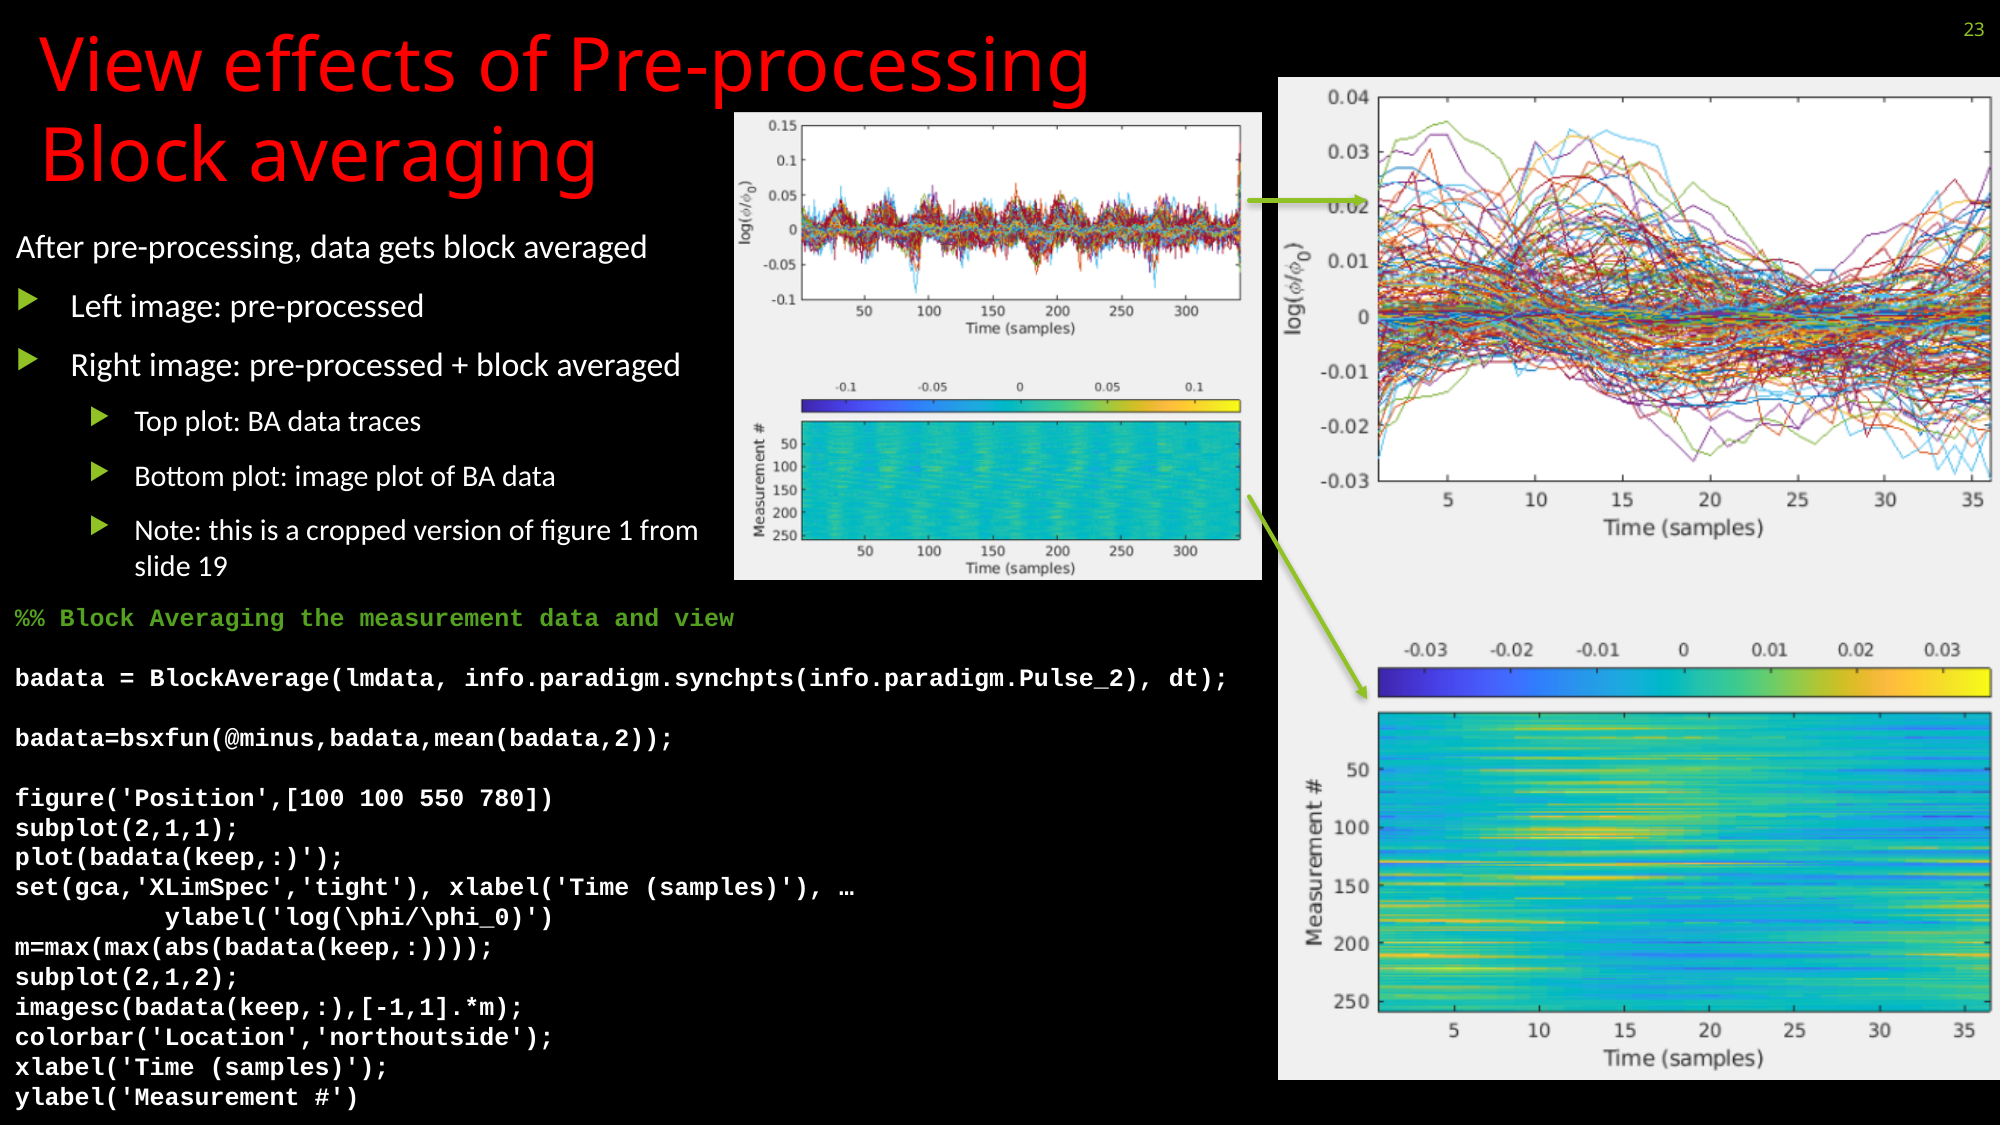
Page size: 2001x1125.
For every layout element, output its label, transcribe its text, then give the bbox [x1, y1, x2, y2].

list After pre-processing, data gets block averaged Left image: pre-processed Right image: pre-processed + block averaged Top plot: BA data traces Bottom plot: image plot of BA data Note: this is a cropped version of figure 1 from slide 19 [0, 216, 753, 594]
picture [1278, 77, 2000, 1080]
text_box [1248, 495, 1368, 701]
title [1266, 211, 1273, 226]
text_box %% Block Averaging the measurement data and view badata = BlockAverage(lmdata, info.paradigm.synchpts(info.paradigm.Pulse_2), dt); badata=bsxfun(@minus,badata,mean(badata,2)); figure('Position',[100 100 550 780]) subplot(2,1,1); plot(badata(keep,:)'); set(gca,'XLimSpec','tight'), xlabel('Time (samples)'), … ylabel('log(\phi/\phi_0)') m=max(max(abs(badata(keep,:)))); subplot(2,1,2); imagesc(badata(keep,:),[-1,1].*m); colorbar('Location','northoutside'); xlabel('Time (samples)'); ylabel('Measurement #') [0, 594, 1283, 1118]
title View effects of Pre-processing Block averaging [24, 9, 1435, 216]
picture [733, 110, 1262, 580]
slide_number 23 [1887, 0, 2000, 60]
